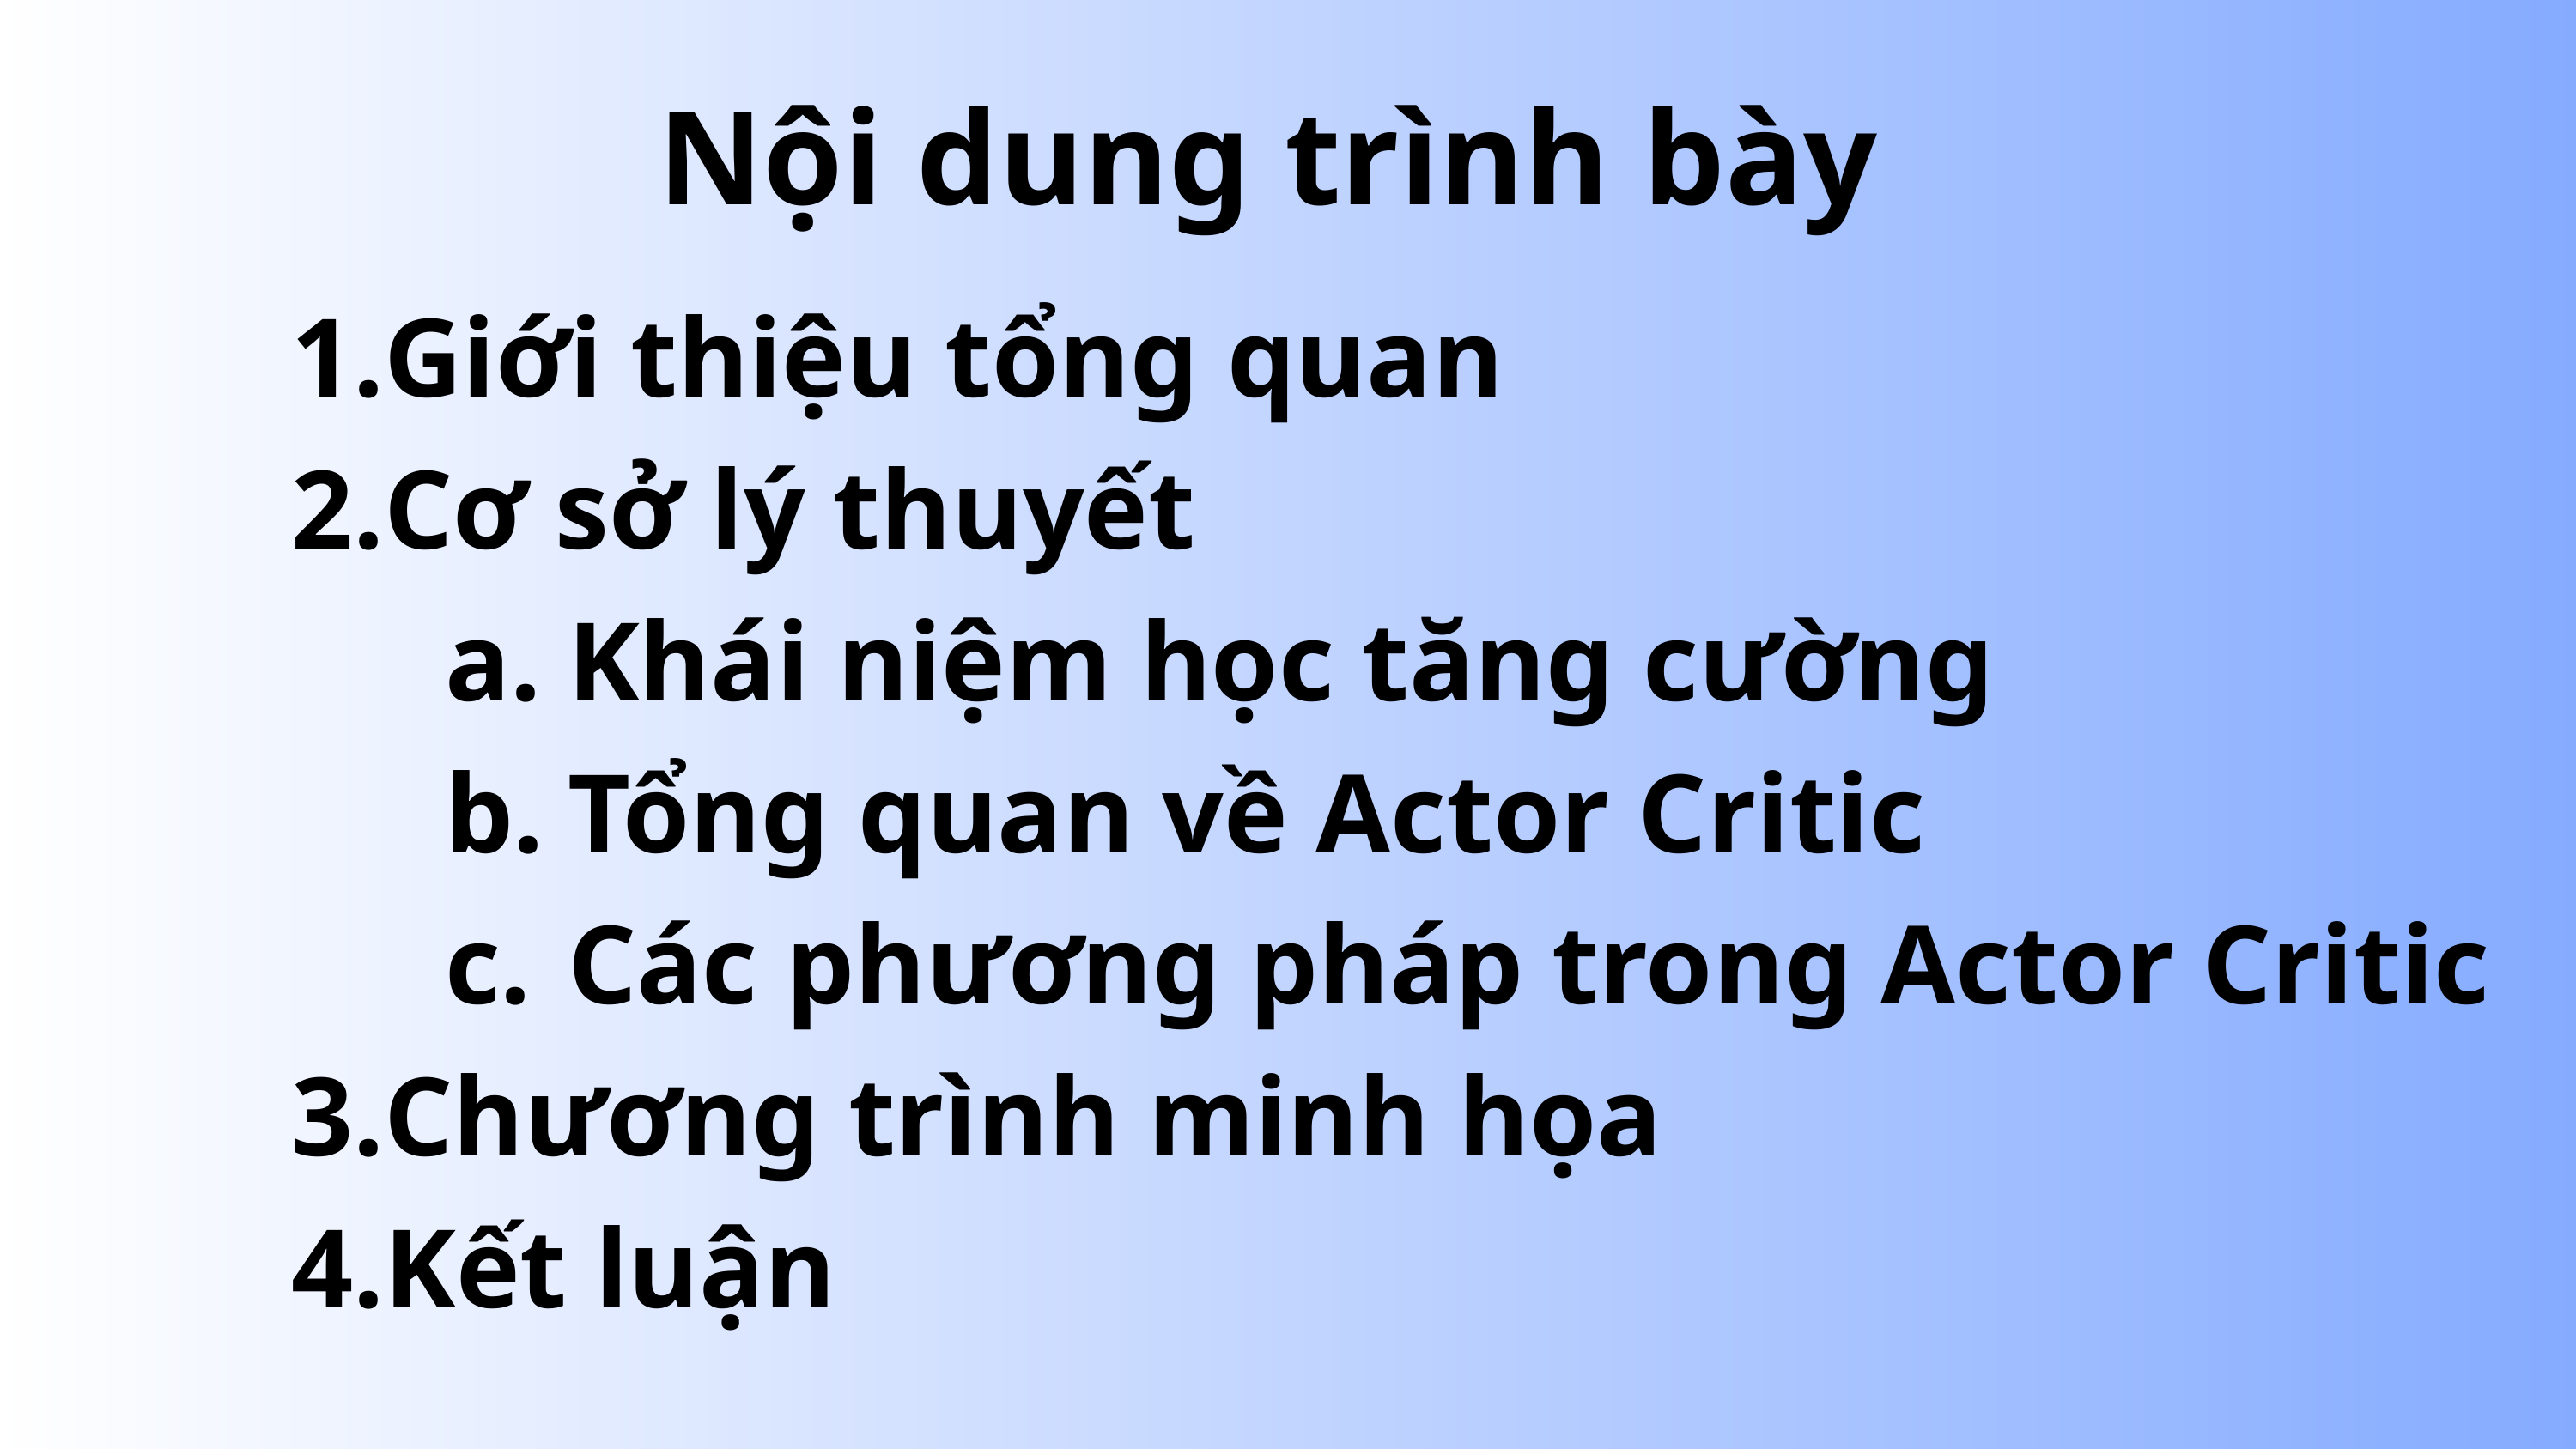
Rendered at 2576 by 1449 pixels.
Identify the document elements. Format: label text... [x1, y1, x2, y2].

text_box Giới thiệu tổng quan Cơ sở lý thuyết Khái niệm học tăng cường Tổng quan về Actor Critic Các phương pháp trong Actor Critic Chương trình minh họa Kết luận [198, 267, 2494, 1330]
text_box Nội dung trình bày [656, 48, 1879, 231]
